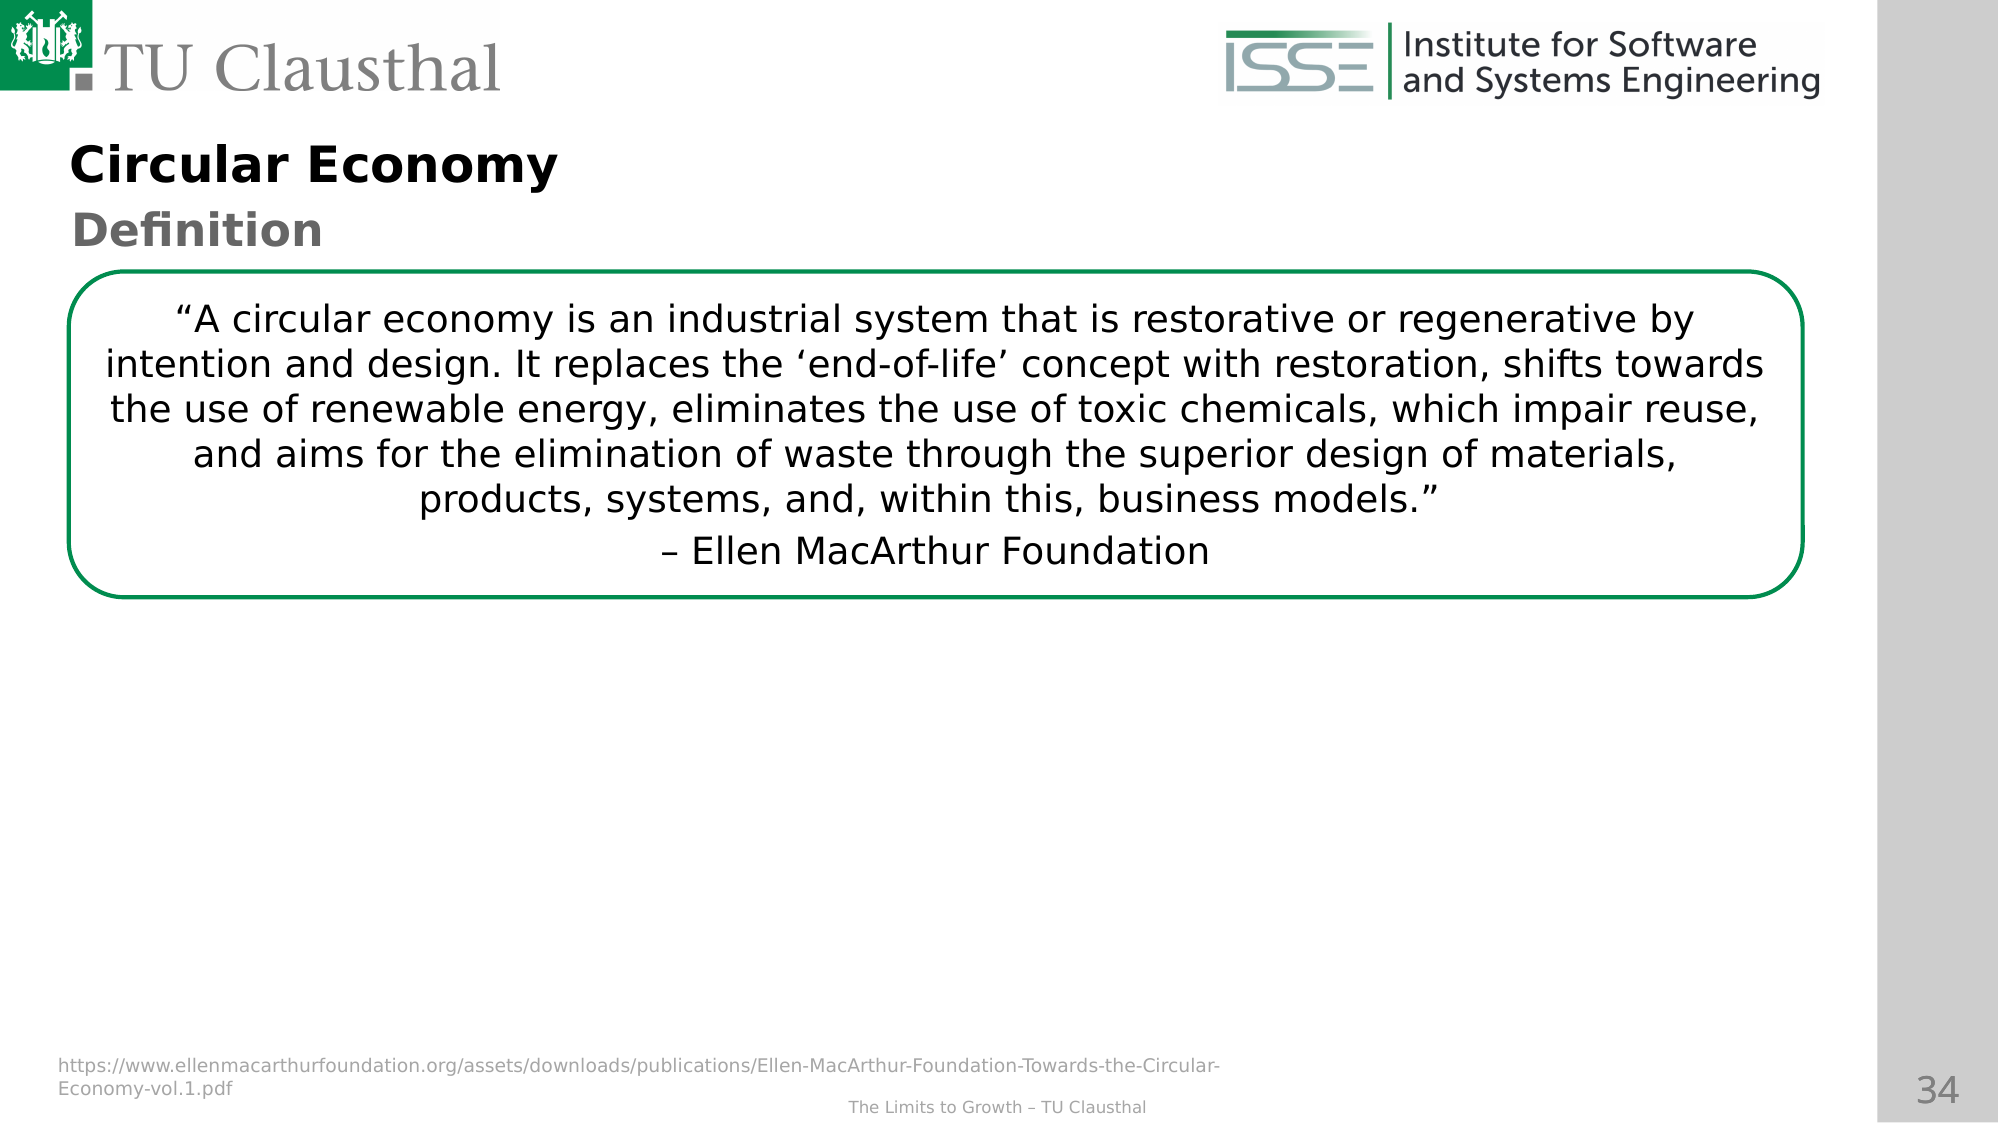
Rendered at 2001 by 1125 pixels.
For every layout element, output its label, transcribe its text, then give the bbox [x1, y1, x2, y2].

text_box https://www.ellenmacarthurfoundation.org/assets/downloads/publications/Ellen-MacArthur-Foundation-Towards-the-Circular-Economy-vol.1.pdf [43, 1046, 1282, 1125]
picture [0, 0, 500, 91]
text_box Definition [70, 188, 1767, 267]
picture [1218, 22, 1825, 106]
text_box Circular Economy [55, 125, 1816, 205]
text_box “A circular economy is an industrial system that is restorative or regenerative by intention and design. It replaces the ‘end-of-life’ concept with restoration, shifts towards the use of renewable energy, eliminates the use of toxic chemicals, which impair reuse, and aims for the elimination of waste through the superior design of materials, products, systems, and, within this, business models.” – Ellen MacArthur Foundation [66, 269, 1805, 600]
